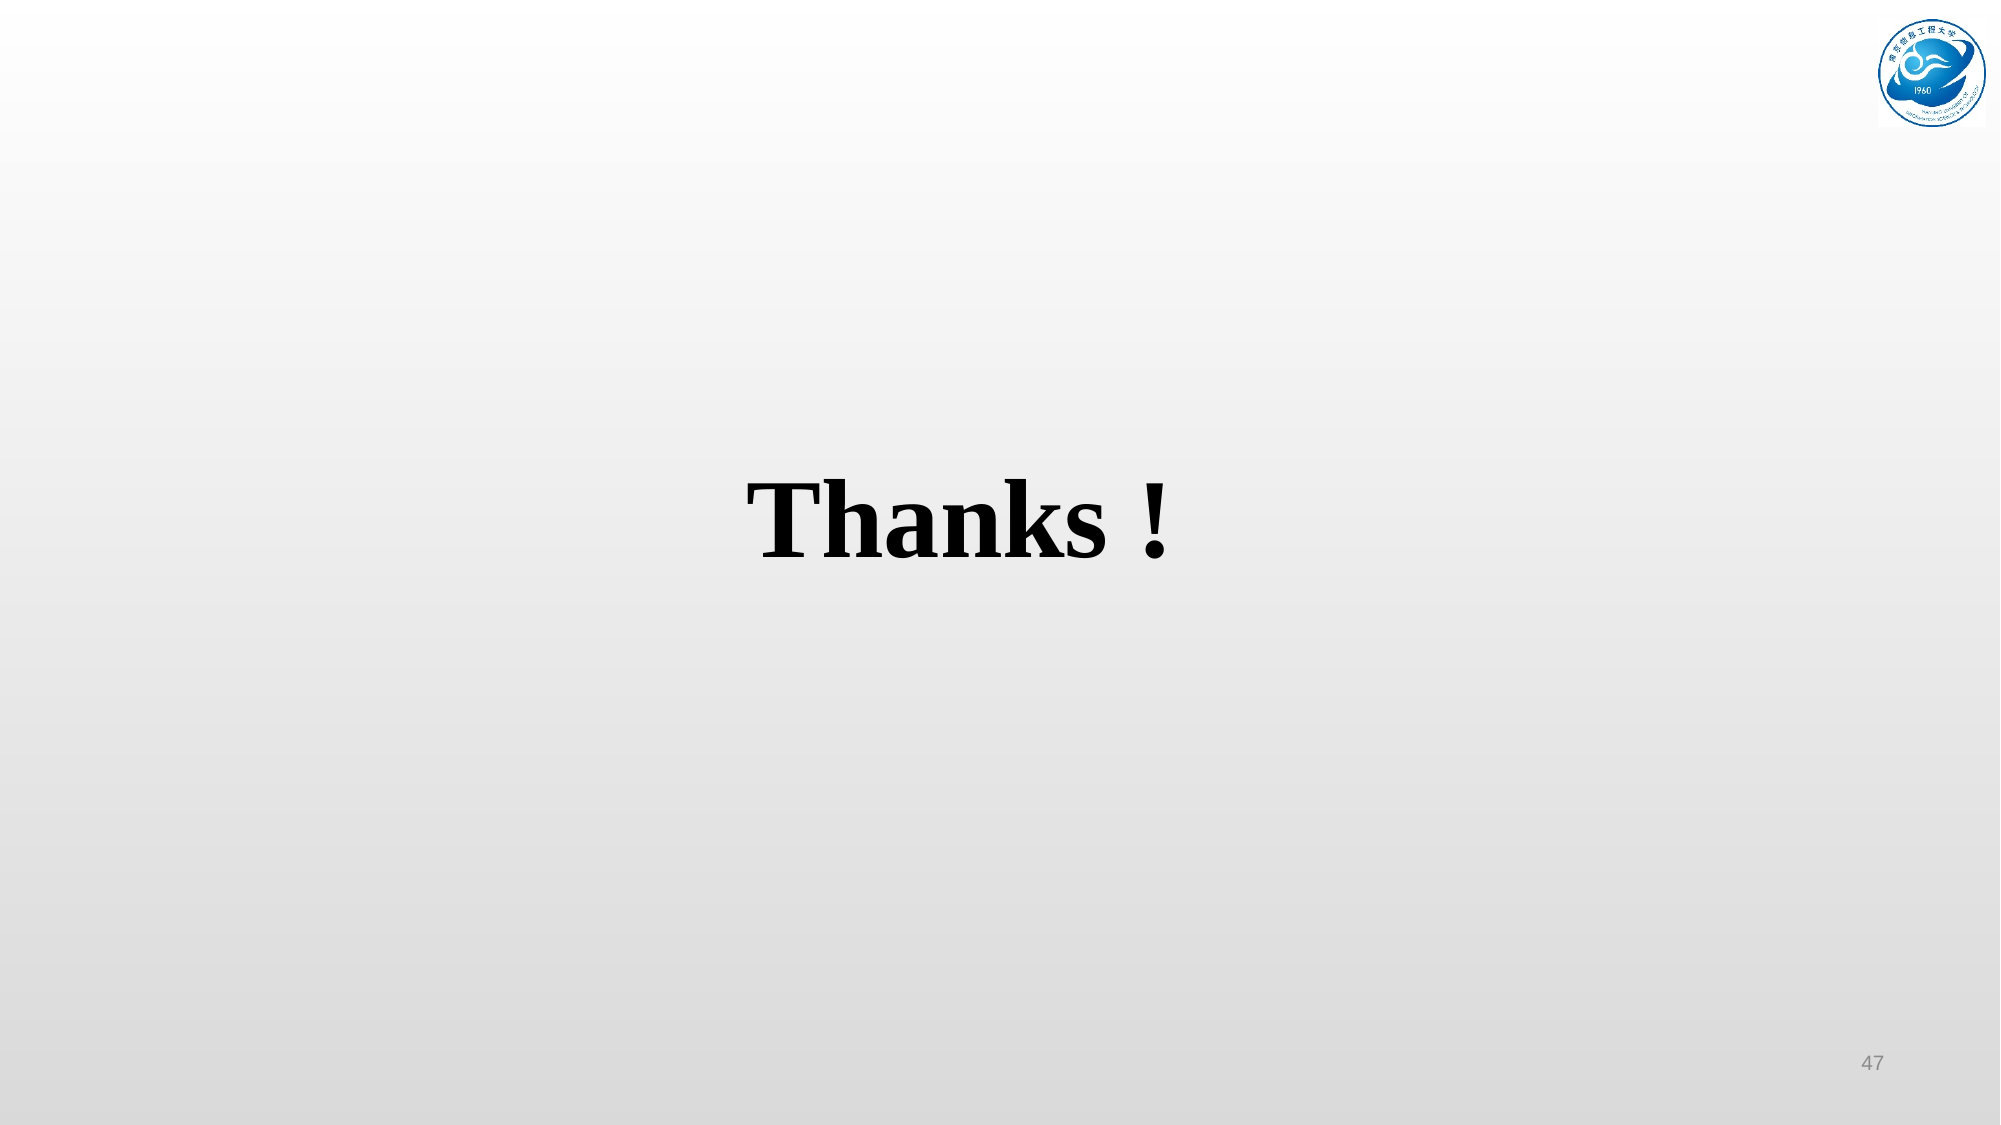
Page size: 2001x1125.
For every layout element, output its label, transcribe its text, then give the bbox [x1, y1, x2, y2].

slide_number 47 [1456, 1035, 1900, 1088]
text_box Thanks ! [731, 437, 1563, 587]
picture [1878, 19, 1986, 127]
